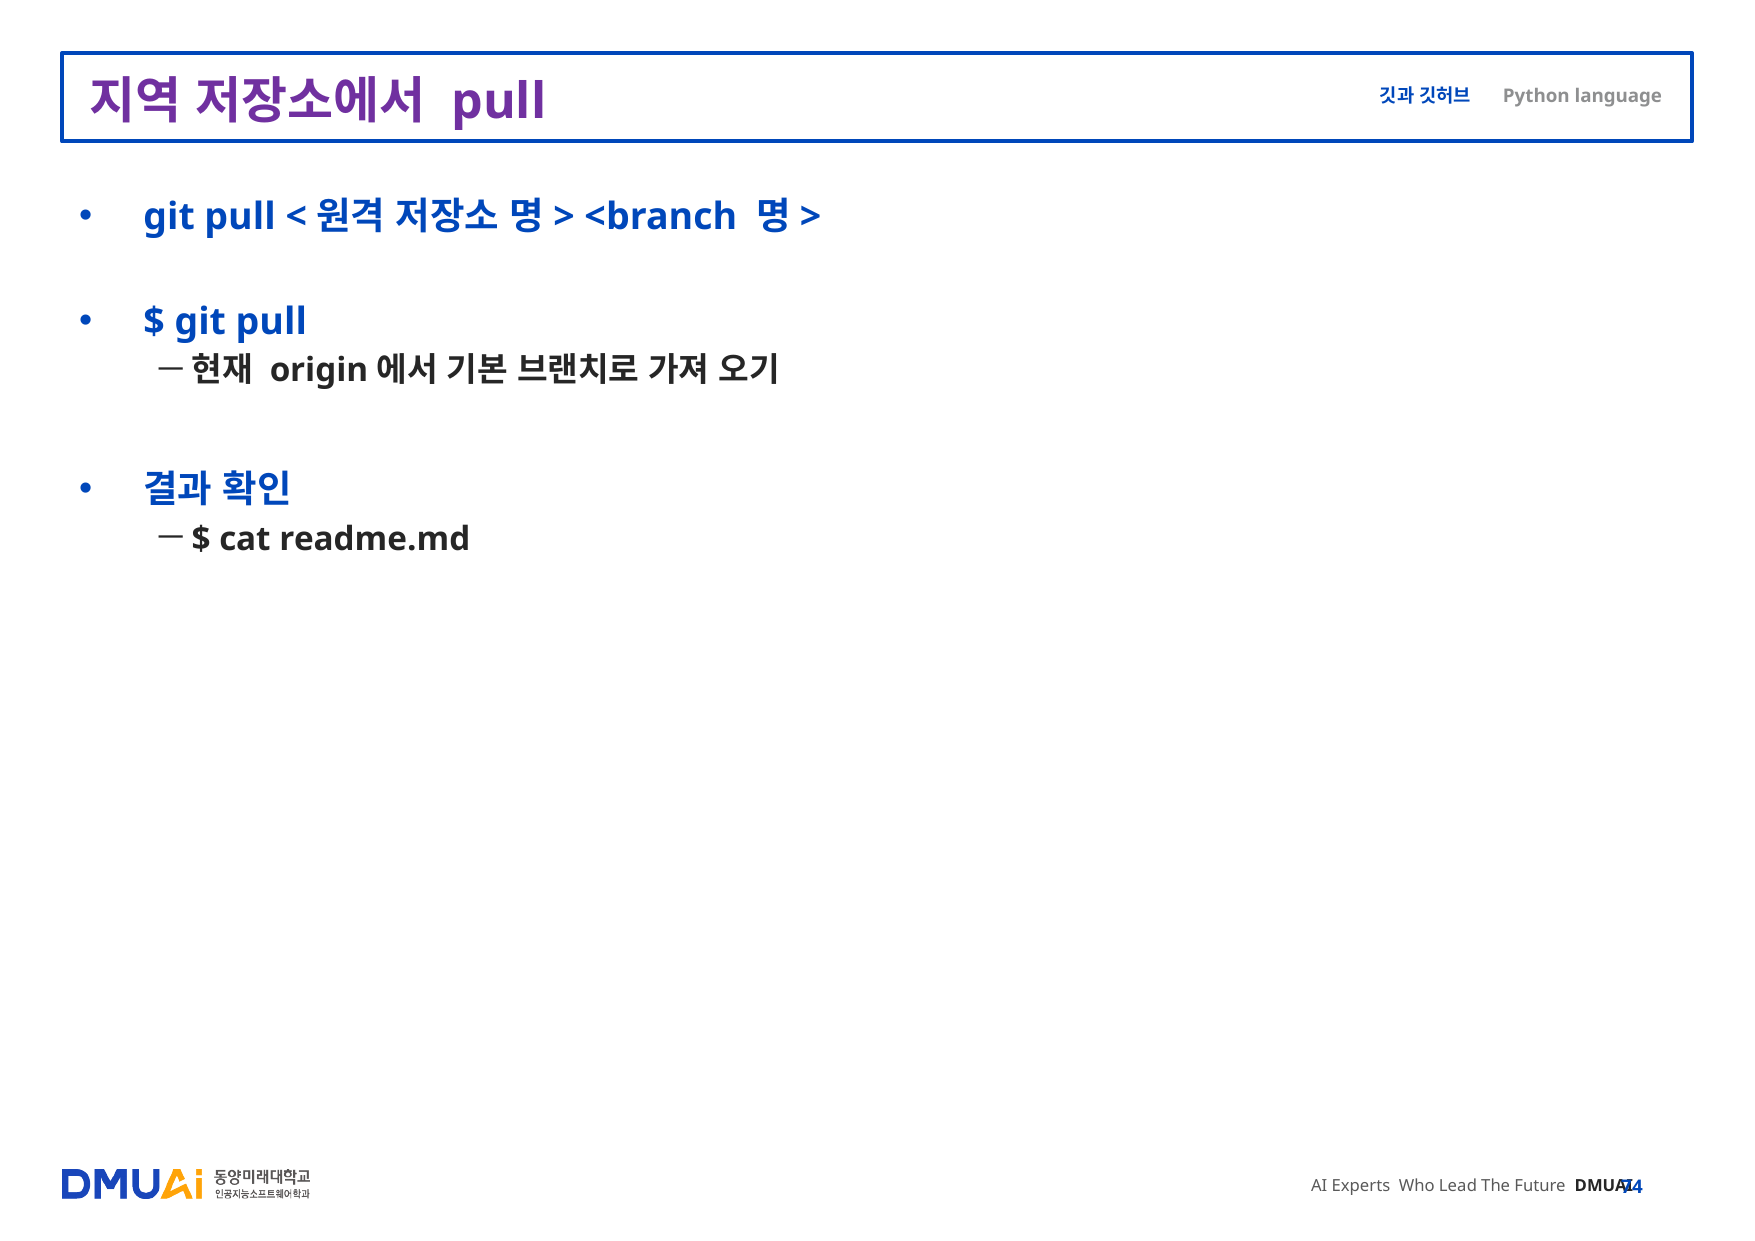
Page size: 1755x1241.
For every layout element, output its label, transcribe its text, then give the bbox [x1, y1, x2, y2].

list git pull <원격 저장소 명> <branch 명> $ git pull 현재 origin에서 기본 브랜치로 가져 오기 결과 확인 $ cat readme.md [62, 183, 1681, 1140]
title 지역 저장소에서 pull [72, 69, 1586, 128]
picture [62, 1169, 310, 1199]
